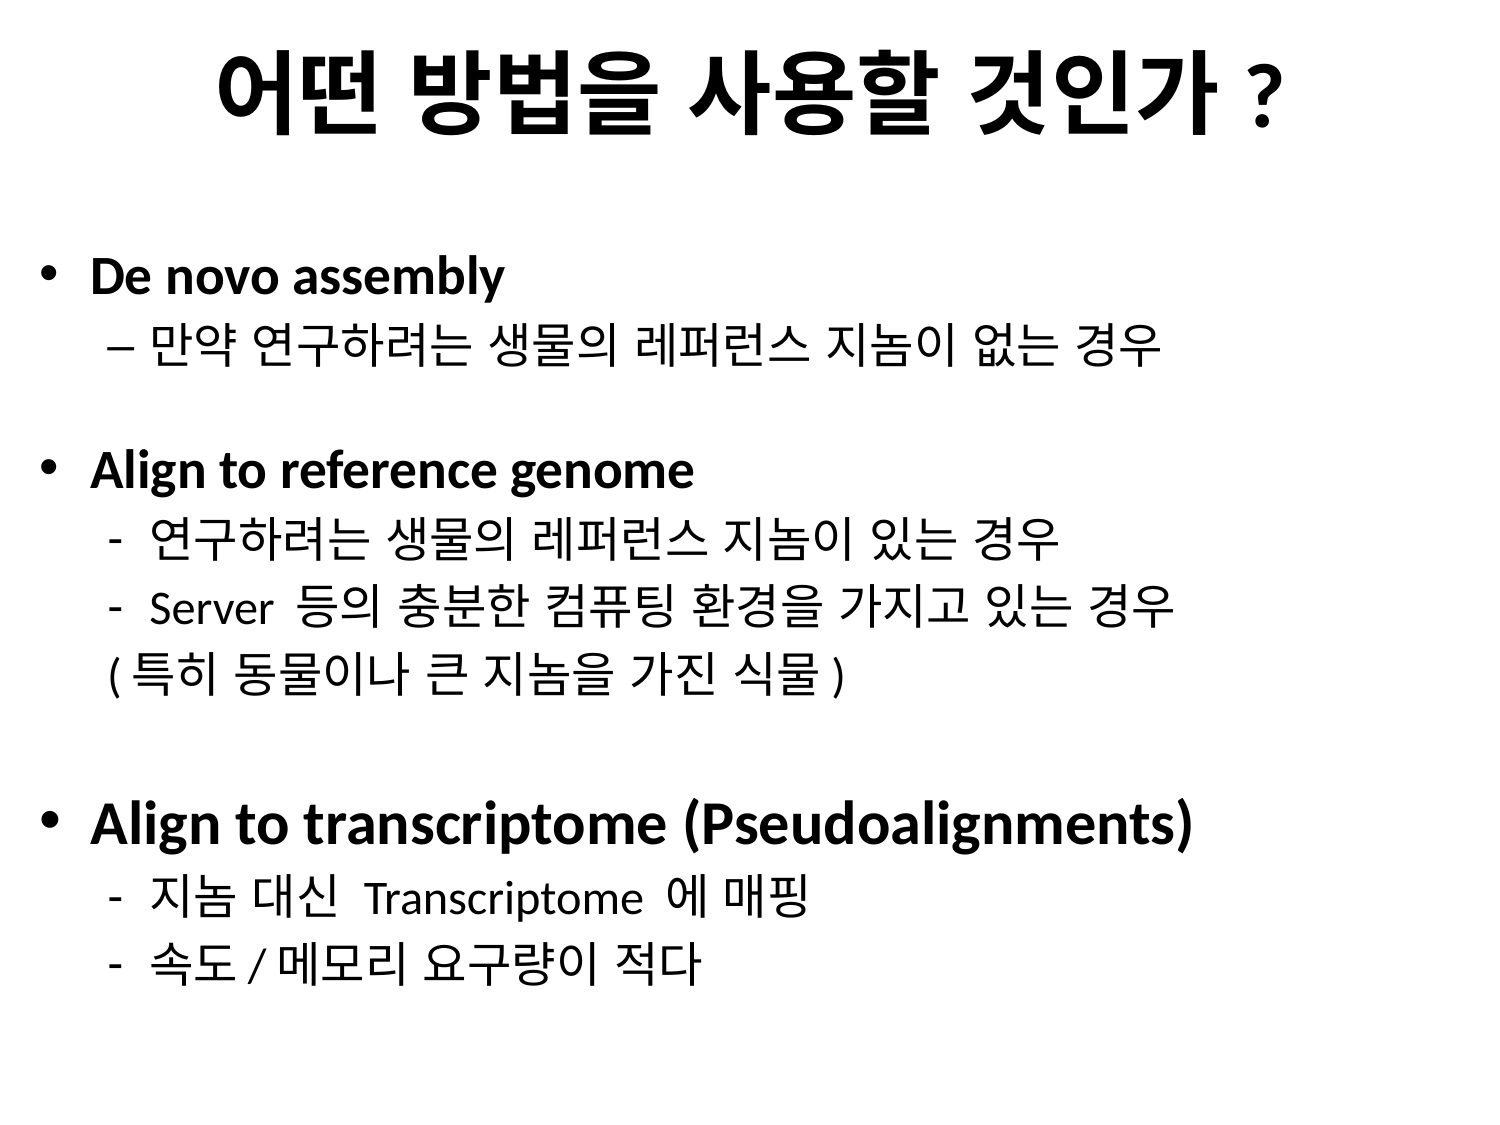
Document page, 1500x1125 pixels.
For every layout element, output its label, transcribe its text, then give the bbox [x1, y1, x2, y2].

title 어떤 방법을 사용할 것인가? [24, 0, 1475, 185]
list De novo assembly 만약 연구하려는 생물의 레퍼런스 지놈이 없는 경우 Align to reference genome 연구하려는 생물의 레퍼런스 지놈이 있는 경우 Server 등의 충분한 컴퓨팅 환경을 가지고 있는 경우 (특히 동물이나 큰 지놈을 가진 식물) Align to transcriptome (Pseudoalignments) 지놈 대신 Transcriptome 에 매핑 속도/메모리 요구량이 적다 [24, 231, 1475, 1007]
